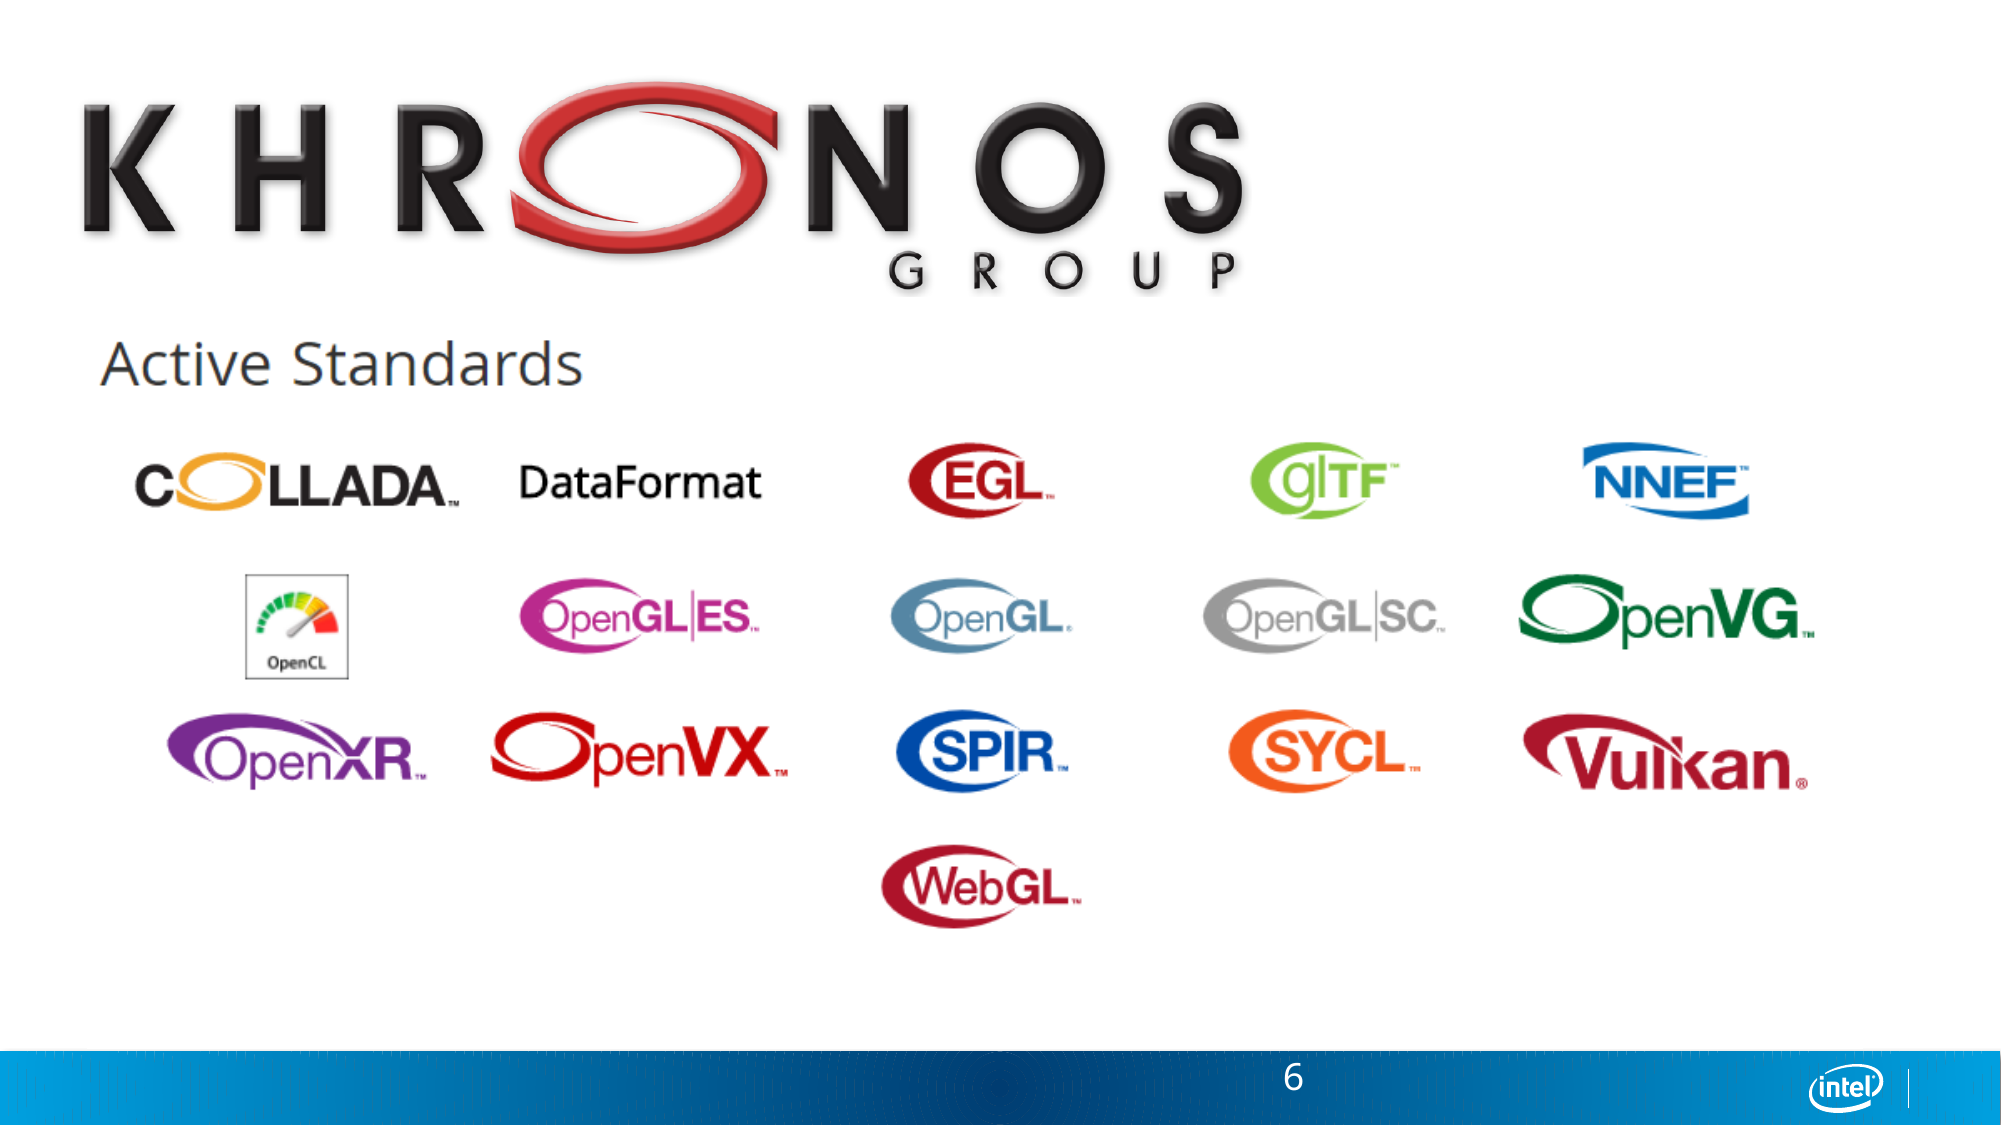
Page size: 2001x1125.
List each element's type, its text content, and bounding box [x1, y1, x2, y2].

picture [87, 324, 1863, 1050]
slide_number 6 [1268, 1059, 1735, 1106]
picture [75, 74, 1252, 298]
